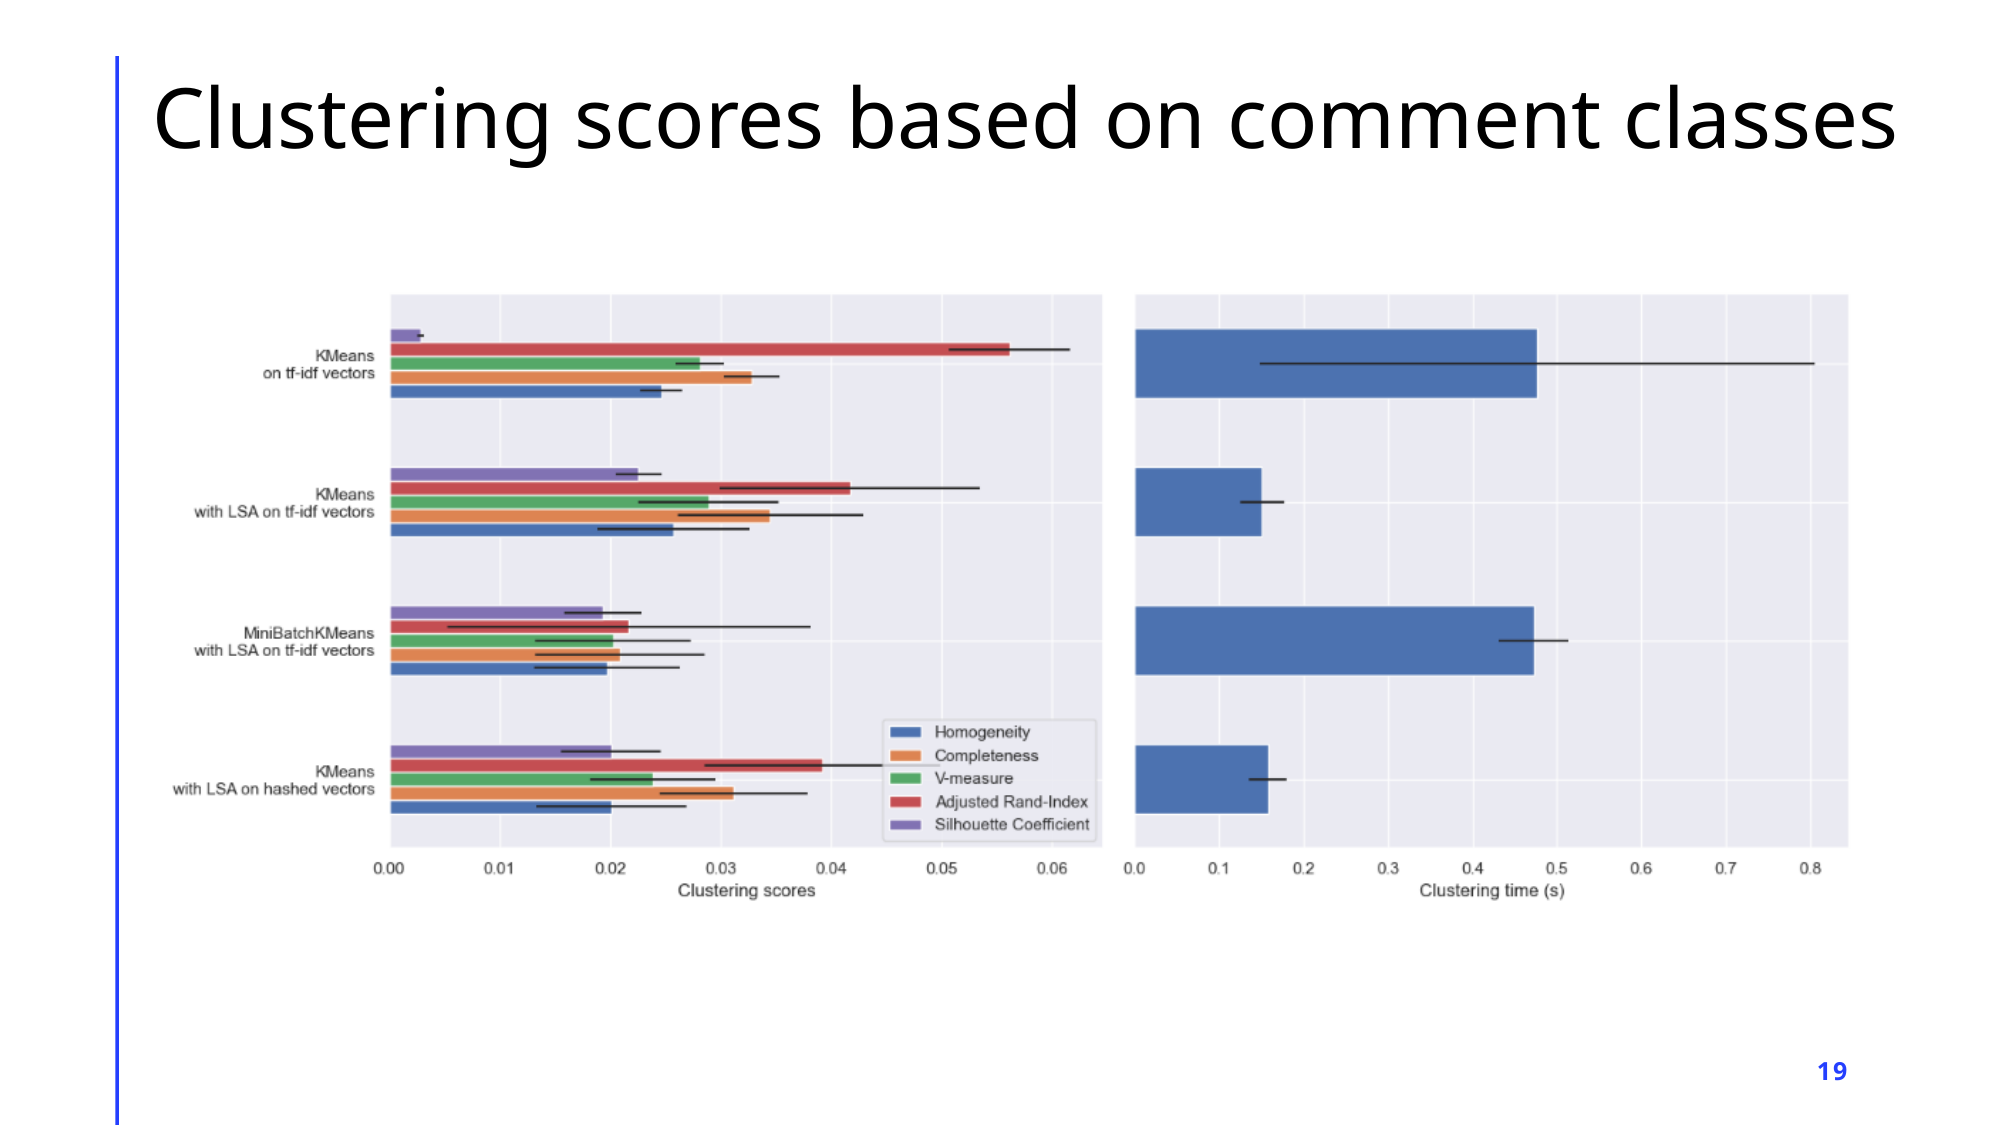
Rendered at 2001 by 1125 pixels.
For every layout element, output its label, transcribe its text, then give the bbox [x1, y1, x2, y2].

picture [137, 286, 1860, 915]
title Clustering scores based on comment classes [137, 59, 1943, 183]
slide_number 19 [1412, 1042, 1863, 1103]
